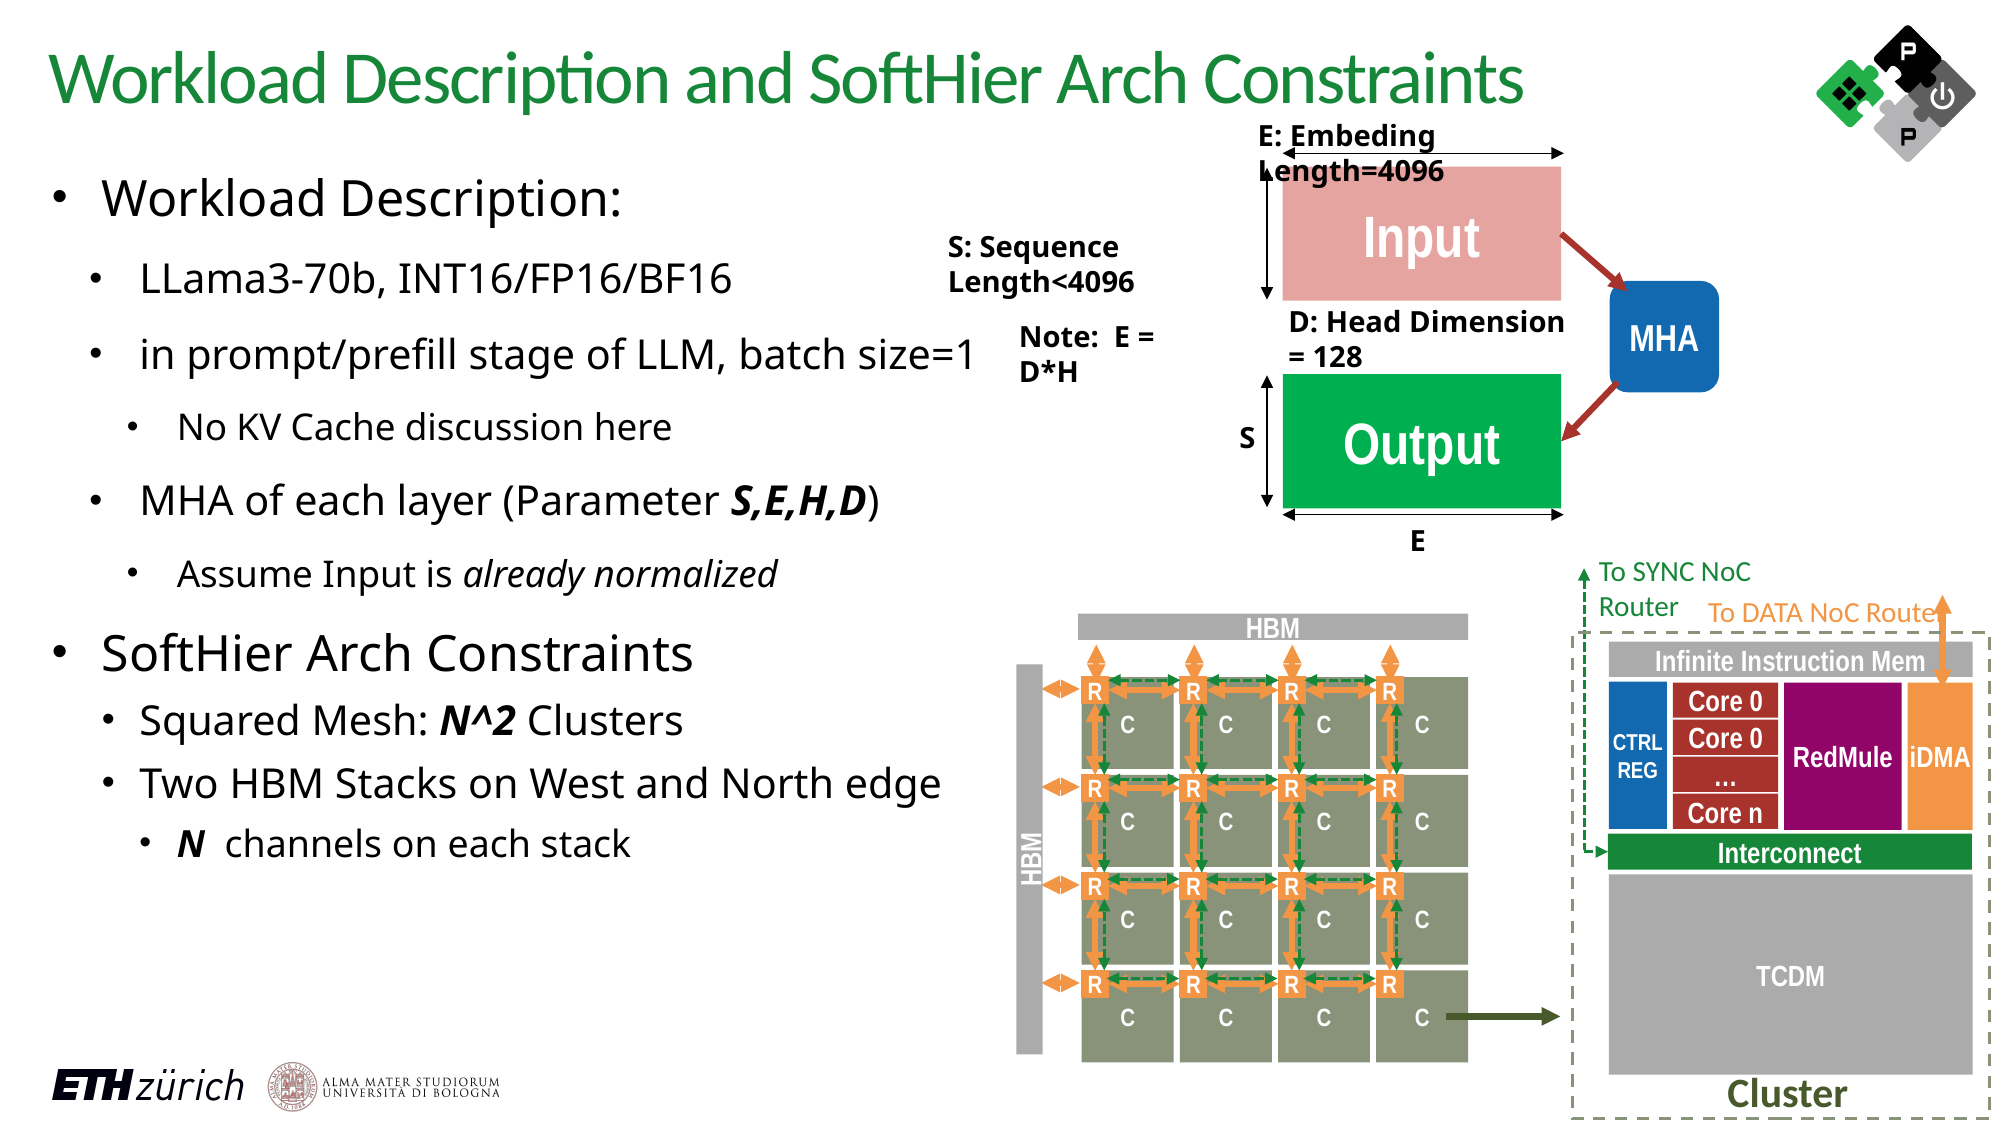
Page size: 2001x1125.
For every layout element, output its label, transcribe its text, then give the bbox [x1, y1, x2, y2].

text_box Workload Description: LLama3-70b, INT16/FP16/BF16 in prompt/prefill stage of LLM, batch size=1 No KV Cache discussion here MHA of each layer (Parameter S,E,H,D) Assume Input is already normalized SoftHier Arch Constraints Squared Mesh: N^2 Clusters Two HBM Stacks on West and North edge N channels on each stack [51, 158, 1003, 1039]
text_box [1016, 544, 1990, 1120]
picture [266, 1062, 319, 1113]
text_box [933, 109, 1720, 566]
text_box Workload Description and SoftHier Arch Constraints [49, 27, 1959, 130]
picture [51, 1069, 244, 1101]
picture [322, 1074, 500, 1097]
picture [1815, 24, 1977, 163]
